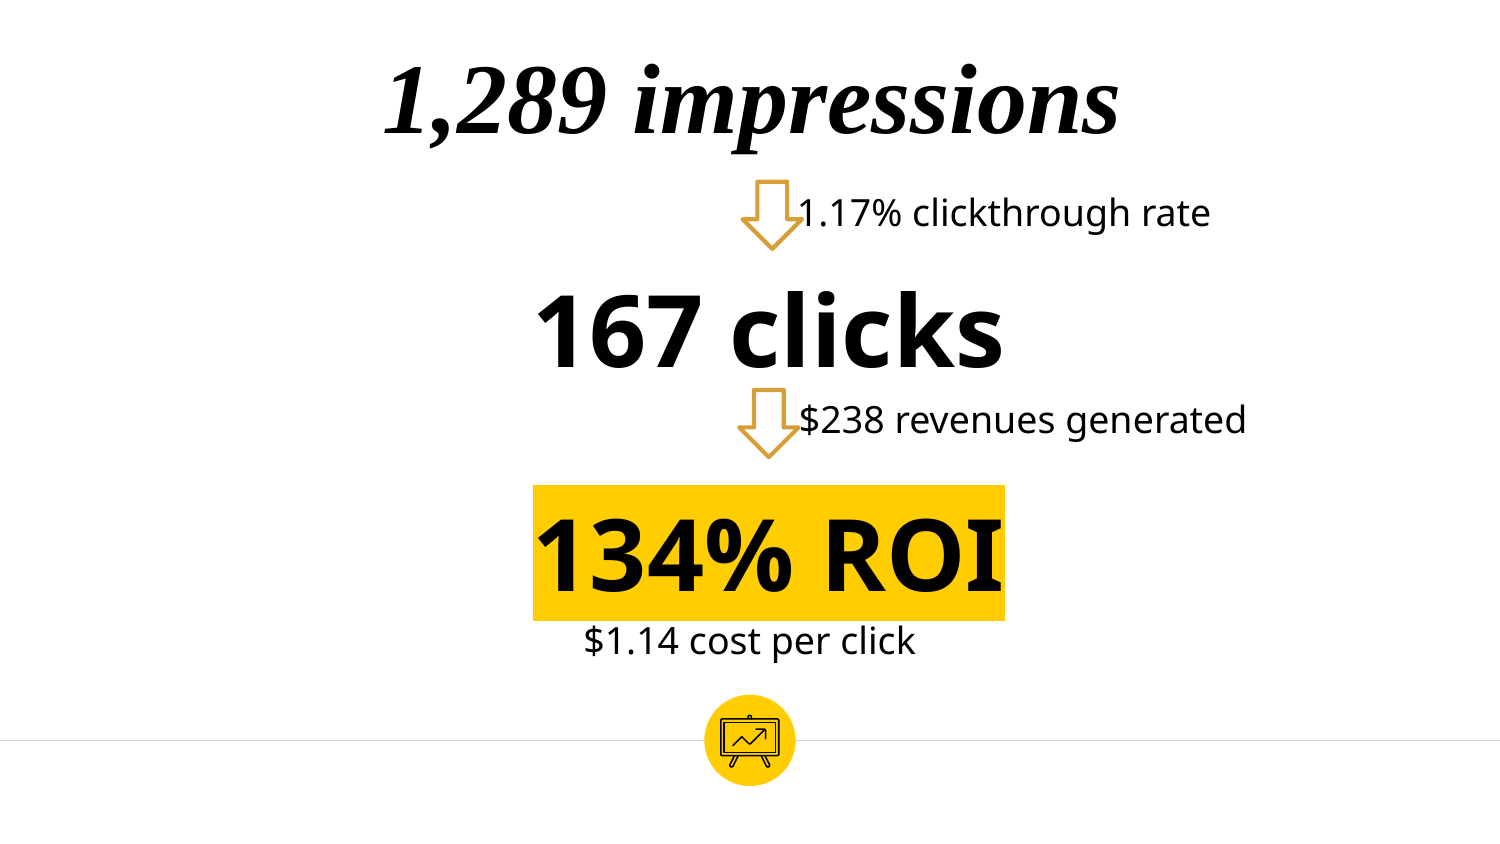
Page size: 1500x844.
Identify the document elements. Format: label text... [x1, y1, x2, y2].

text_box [720, 715, 779, 768]
text_box [739, 389, 772, 458]
text_box 11.17% clickthrough rate [356, 173, 1500, 250]
subtitle $1.14 cost per click [112, 602, 1388, 679]
text_box $238 revenues generated [772, 381, 1275, 458]
title 1,289 impressions [114, 21, 1390, 169]
title 167 clicks [131, 255, 1407, 403]
text_box [742, 181, 803, 249]
title 134% ROI [131, 480, 1407, 627]
